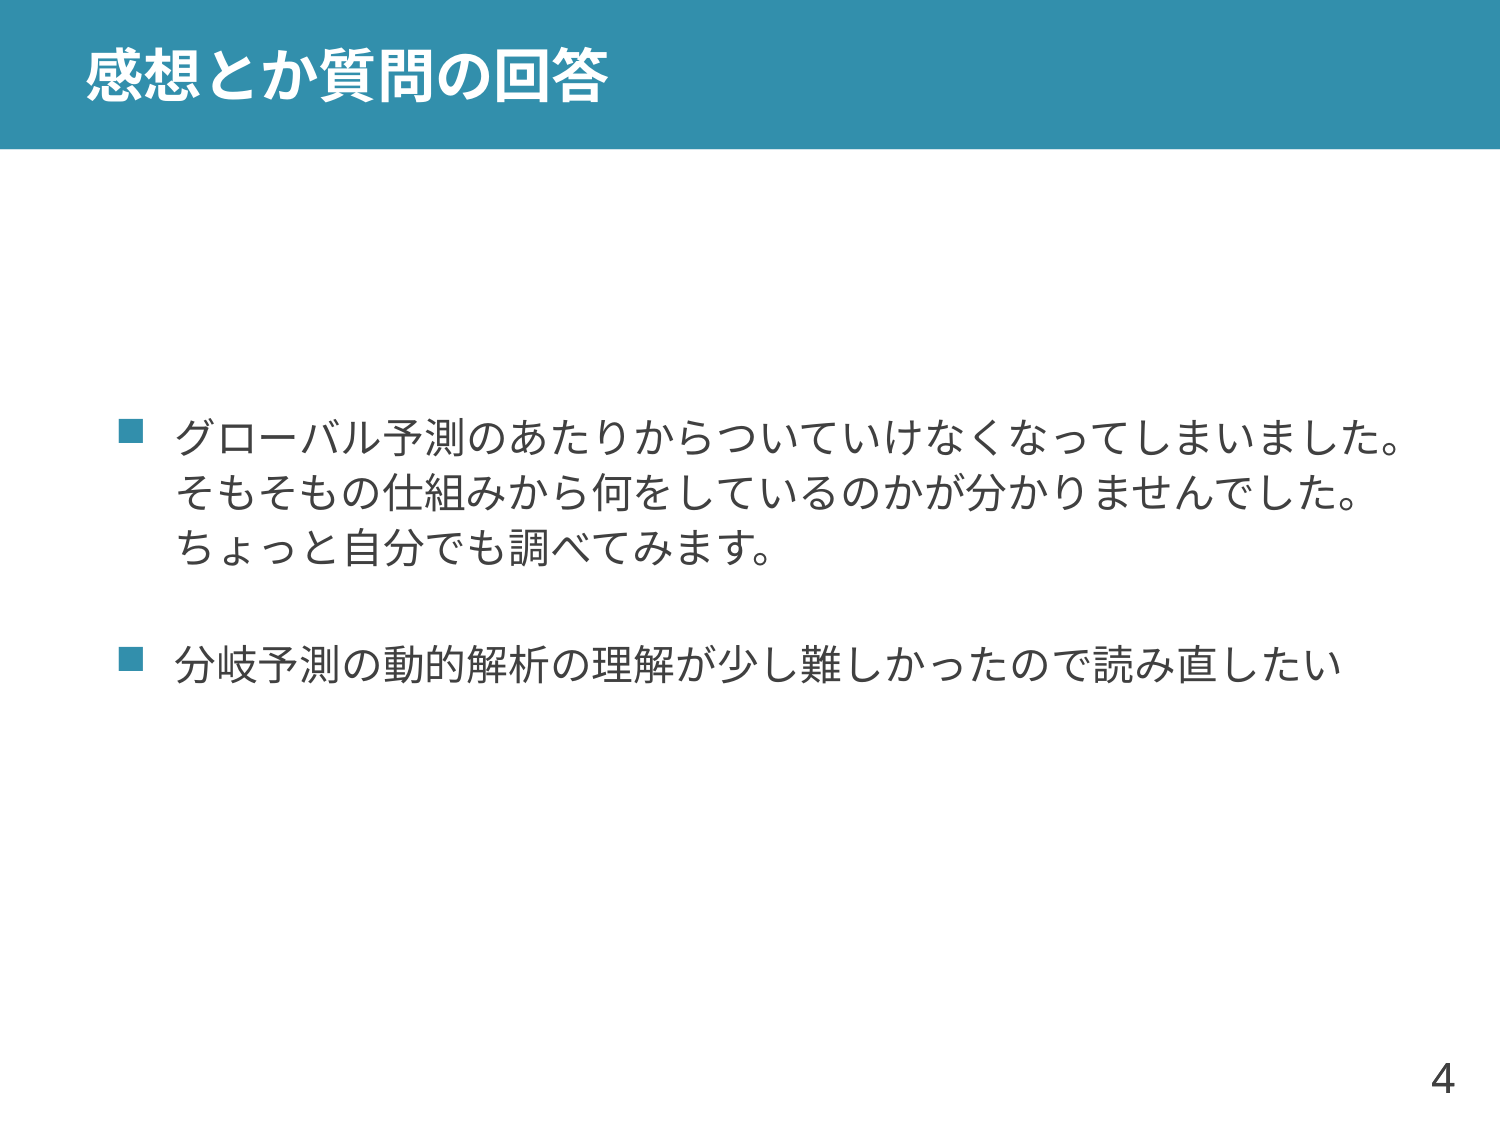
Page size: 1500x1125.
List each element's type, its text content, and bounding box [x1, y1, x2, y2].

list グローバル予測のあたりからついていけなくなってしまいました。そもそもの仕組みから何をしているのかが分かりませんでした。ちょっと自分でも調べてみます。 分岐予測の動的解析の理解が少し難しかったので読み直したい [100, 178, 1459, 1036]
title 感想とか質問の回答 [70, 0, 1500, 150]
